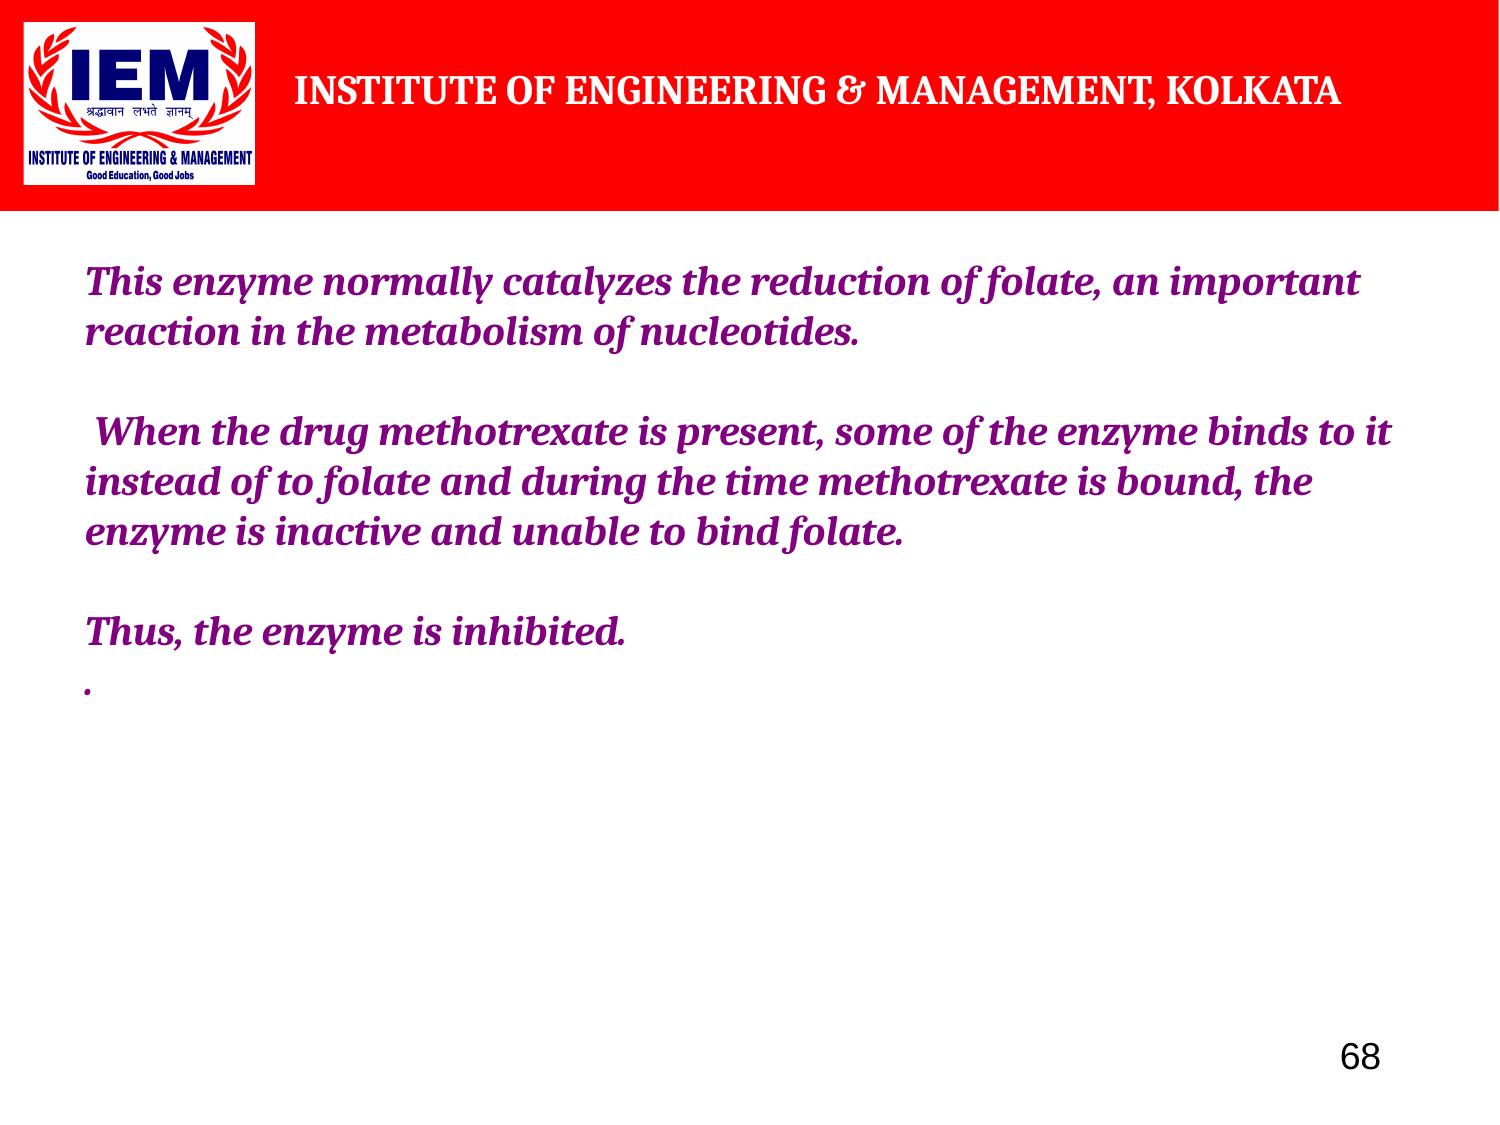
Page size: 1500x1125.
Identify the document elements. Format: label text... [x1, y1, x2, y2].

picture [23, 22, 255, 185]
text_box This enzyme normally catalyzes the reduction of folate, an important reaction in the metabolism of nucleotides. When the drug methotrexate is present, some of the enzyme binds to it instead of to folate and during the time methotrexate is bound, the enzyme is inactive and unable to bind folate. Thus, the enzyme is inhibited. . [70, 246, 1414, 711]
